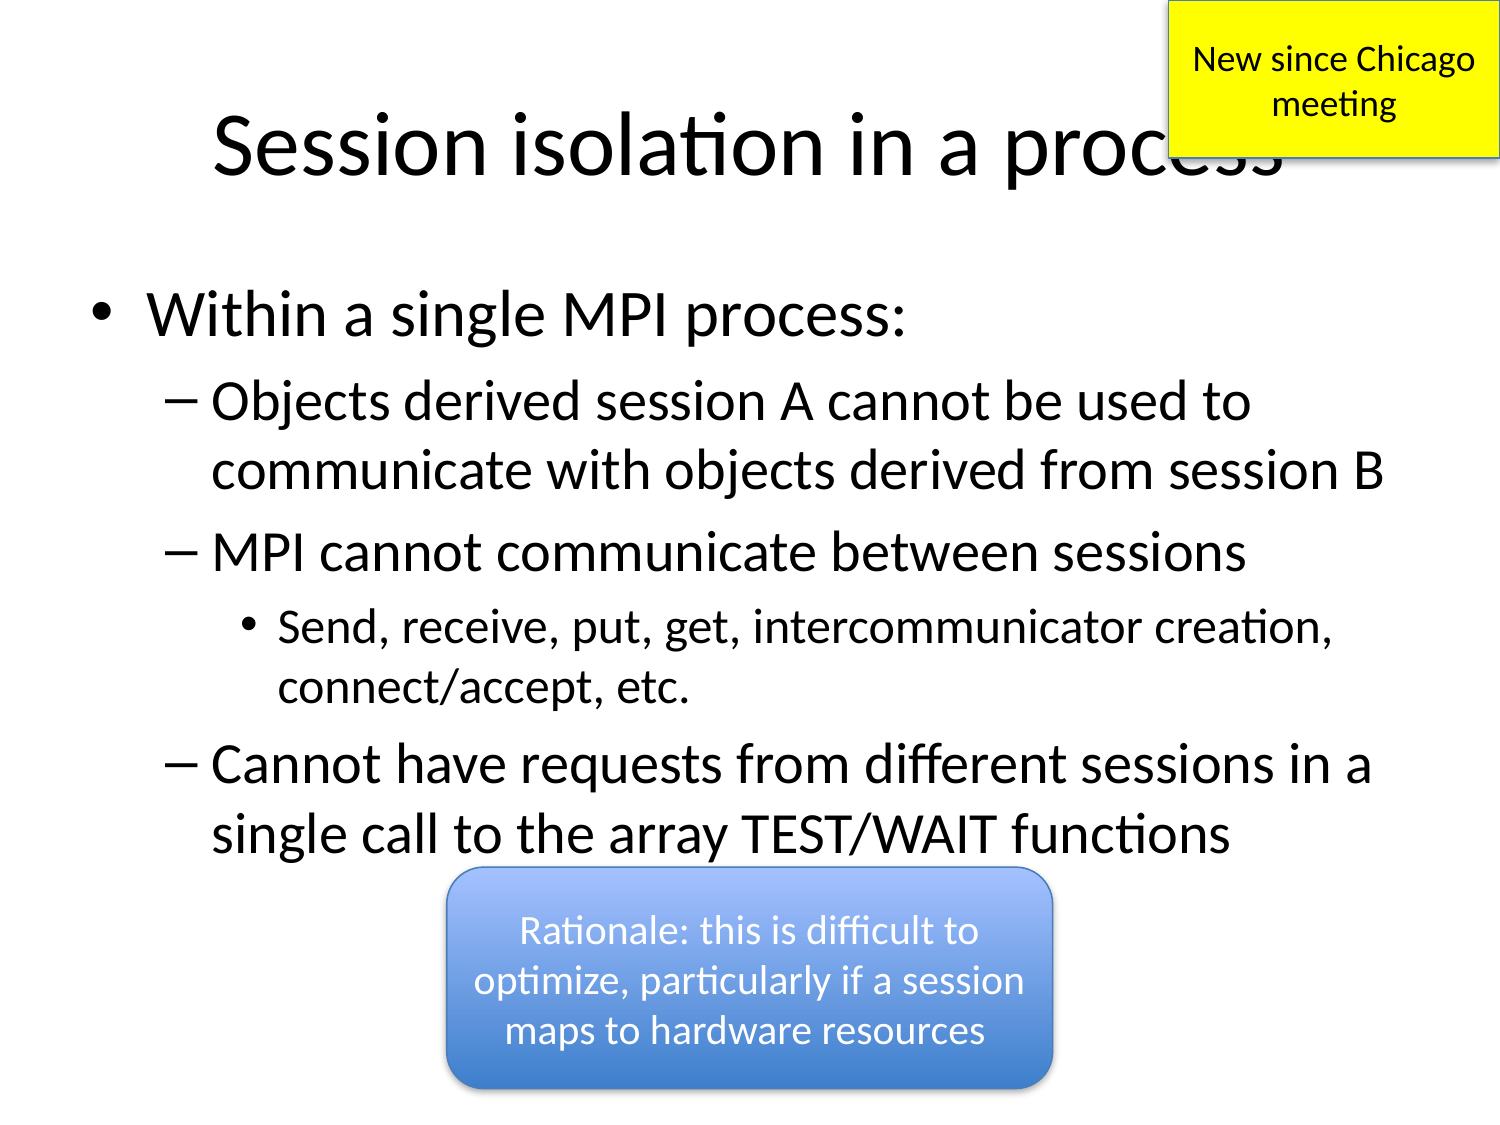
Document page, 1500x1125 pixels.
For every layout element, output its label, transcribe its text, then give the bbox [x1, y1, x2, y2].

title Session isolation in a process [75, 45, 1425, 233]
text_box New since Chicago meeting [1168, 0, 1500, 159]
list Within a single MPI process: Objects derived session A cannot be used to communicate with objects derived from session B MPI cannot communicate between sessions Send, receive, put, get, intercommunicator creation, connect/accept, etc. Cannot have requests from different sessions in a single call to the array TEST/WAIT functions [75, 262, 1425, 1005]
text_box Rationale: this is difficult to optimize, particularly if a session maps to hardware resources [445, 866, 1054, 1090]
